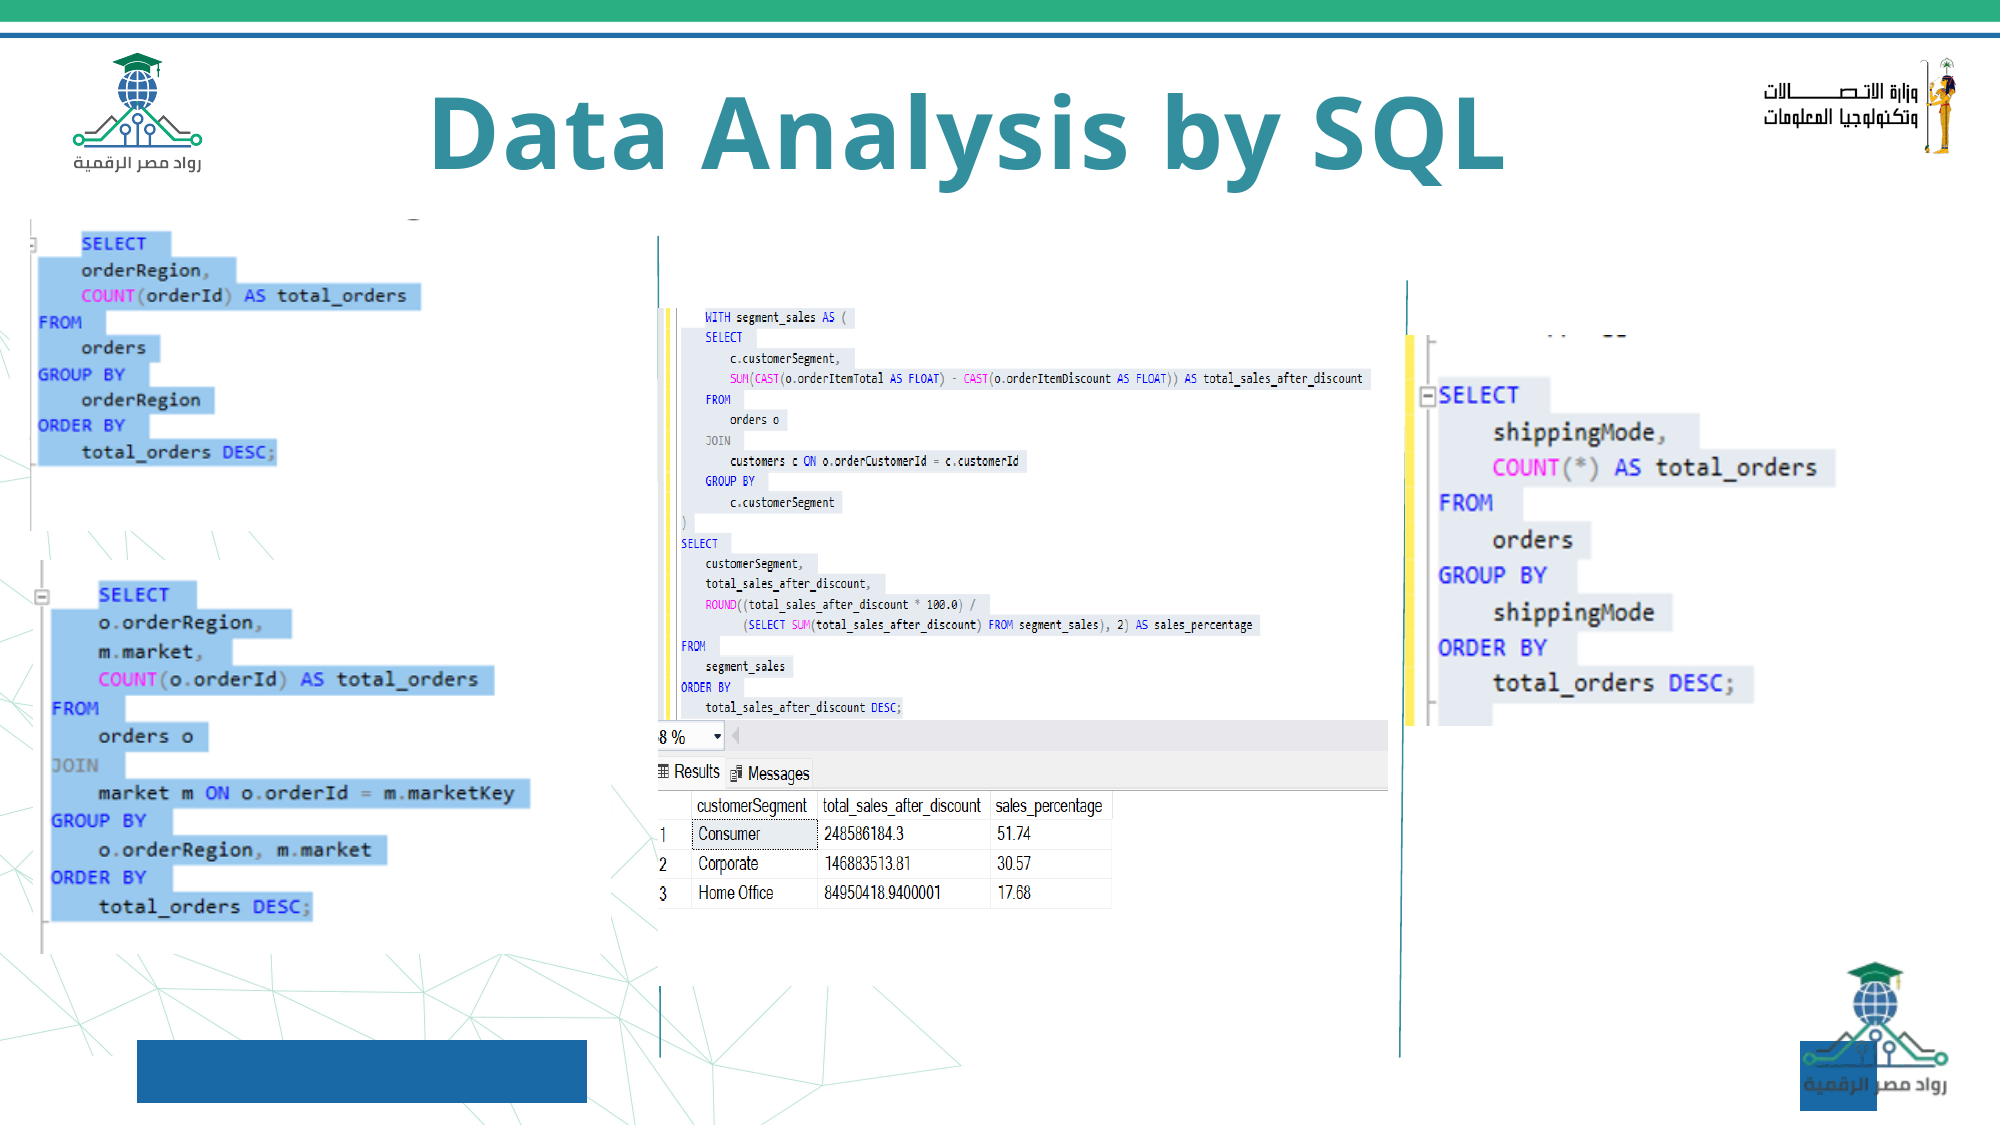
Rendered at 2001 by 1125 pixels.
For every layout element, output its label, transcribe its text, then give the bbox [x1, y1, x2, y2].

picture [0, 0, 2000, 1125]
title Data Analysis by SQL [424, 33, 1636, 224]
